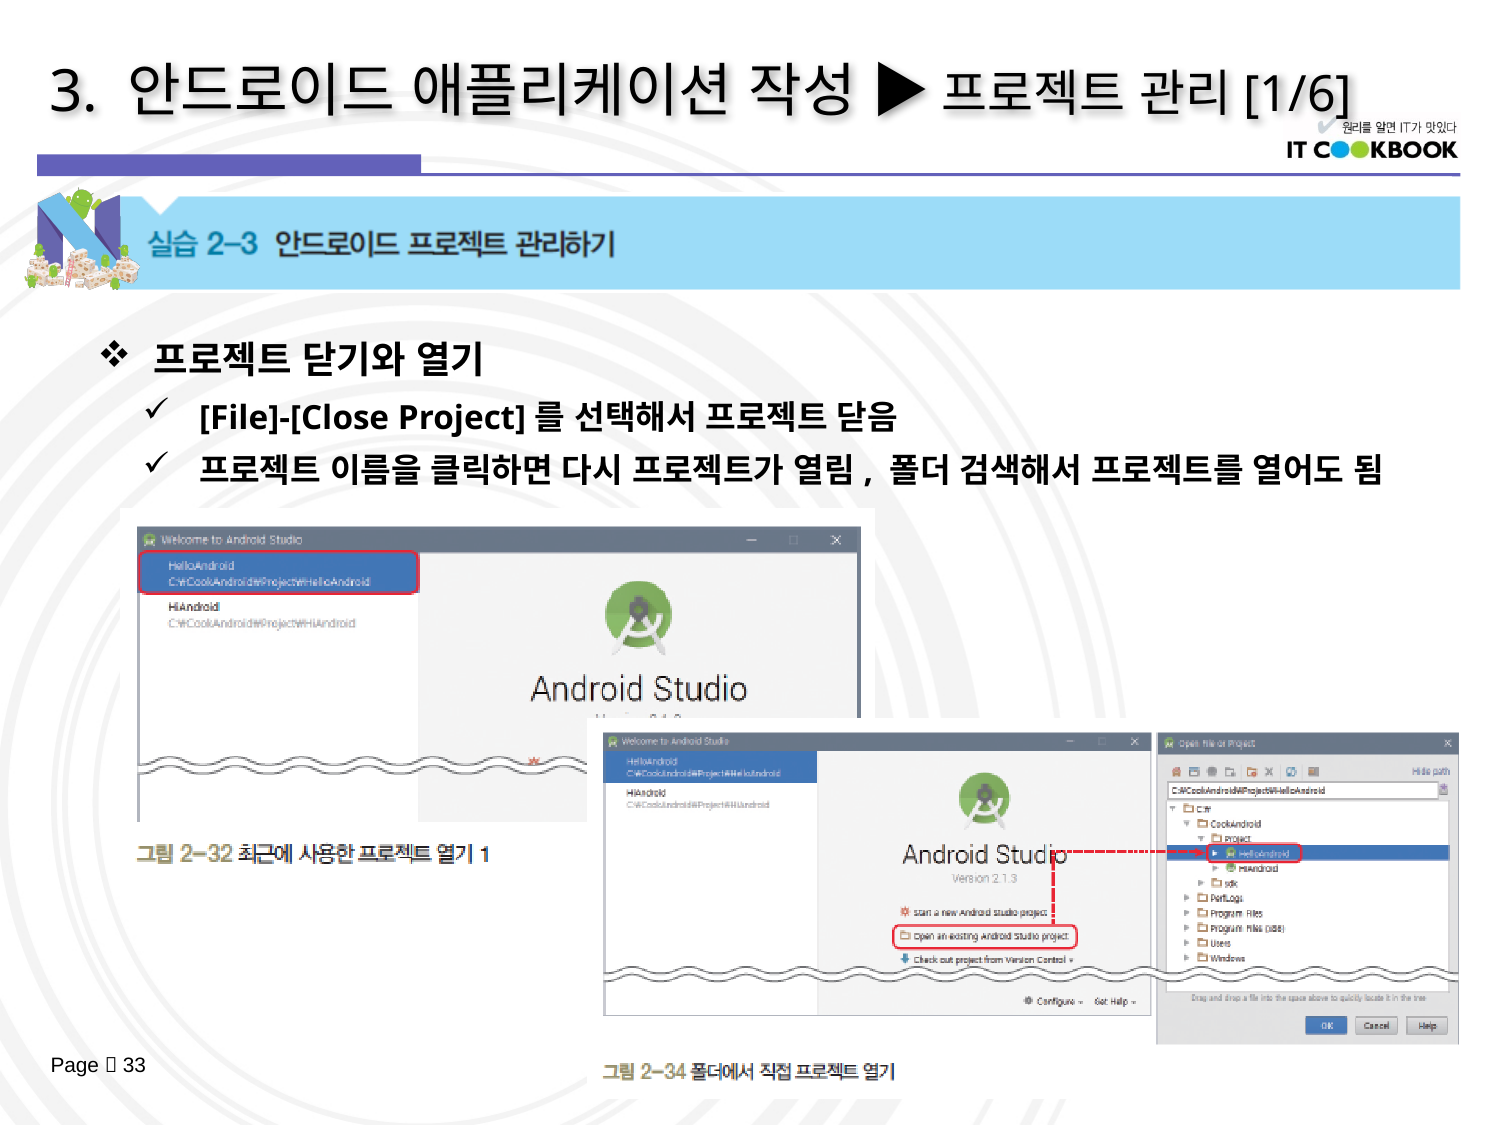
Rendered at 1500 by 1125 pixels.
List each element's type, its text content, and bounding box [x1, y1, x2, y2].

title 3. 안드로이드 애플리케이션 작성 ▶ 프로젝트 관리[1/6] [48, 53, 1448, 161]
picture [0, 35, 1500, 1125]
list 프로젝트 닫기와 열기 [File]-[Close Project]를 선택해서 프로젝트 닫음 프로젝트 이름을 클릭하면 다시 프로젝트가 열림, 폴더 검색해서 프로젝트를 열어도 됨 [54, 335, 1500, 1051]
